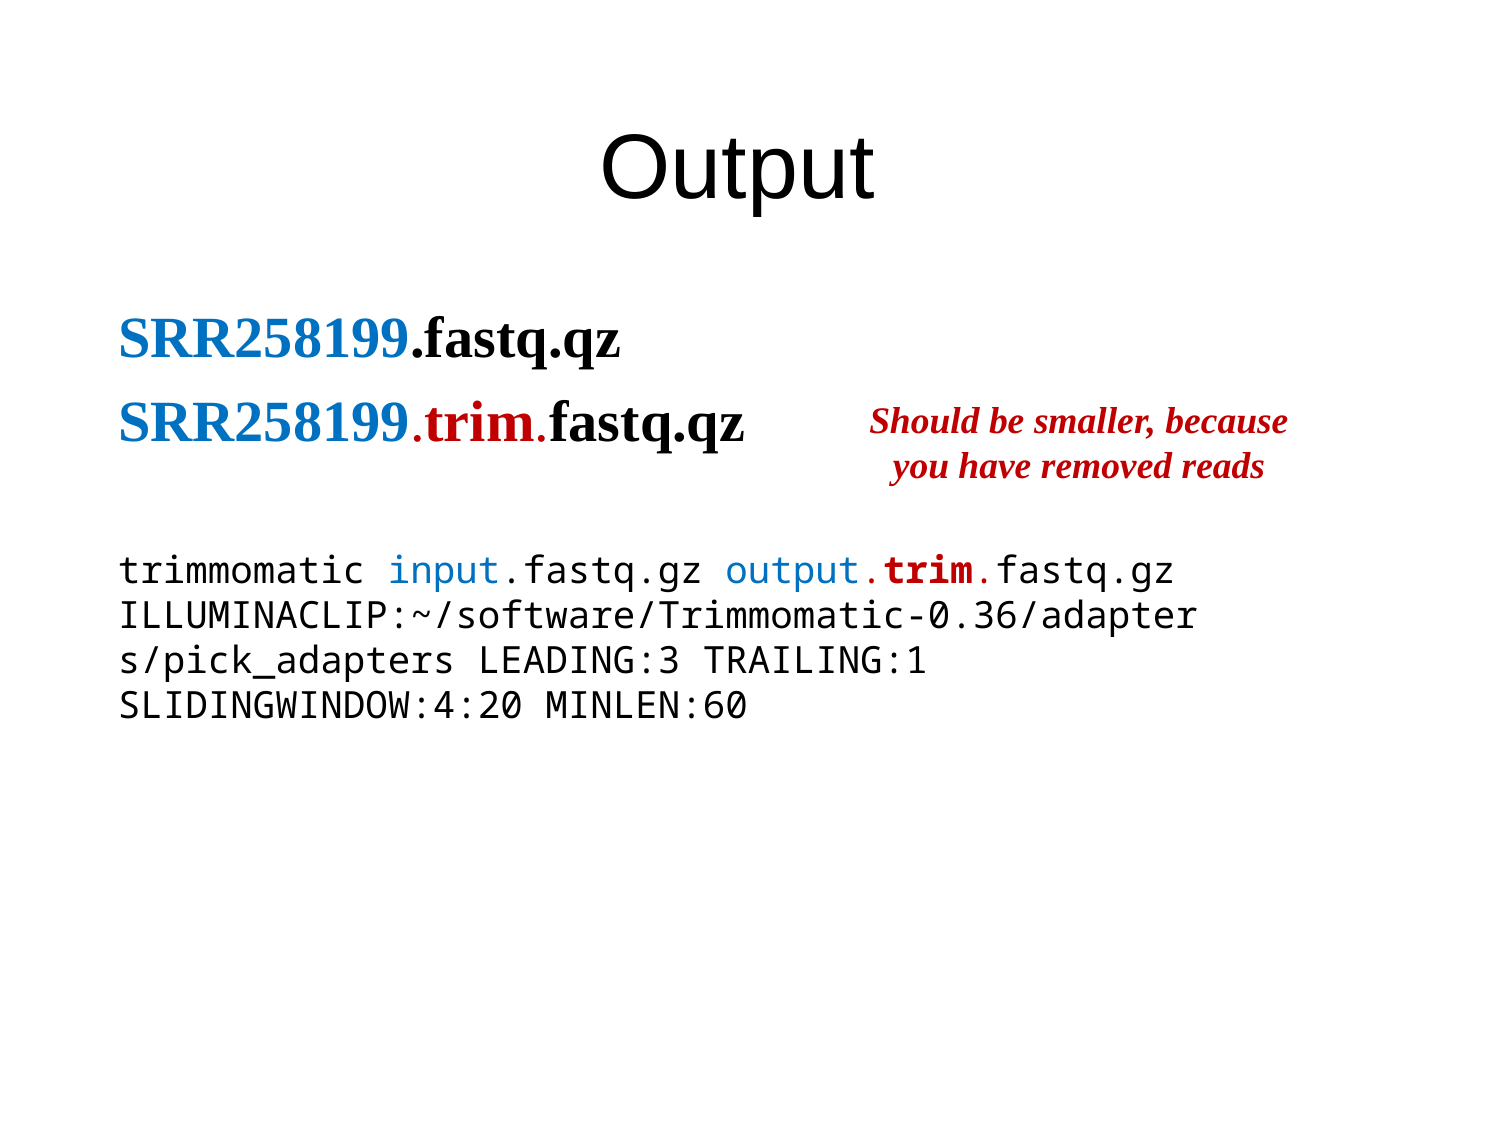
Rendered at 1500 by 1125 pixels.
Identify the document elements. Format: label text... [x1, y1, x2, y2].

title Output [103, 59, 1397, 278]
text_box trimmomatic input.fastq.gz output.trim.fastq.gz ILLUMINACLIP:~/software/Trimmomatic-0.36/adapters/pick_adapters LEADING:3 TRAILING:1 SLIDINGWINDOW:4:20 MINLEN:60 [103, 539, 1216, 734]
text_box Should be smaller, because you have removed reads [831, 388, 1328, 494]
list SRR258199.fastq.qz SRR258199.trim.fastq.qz [103, 299, 1397, 1014]
